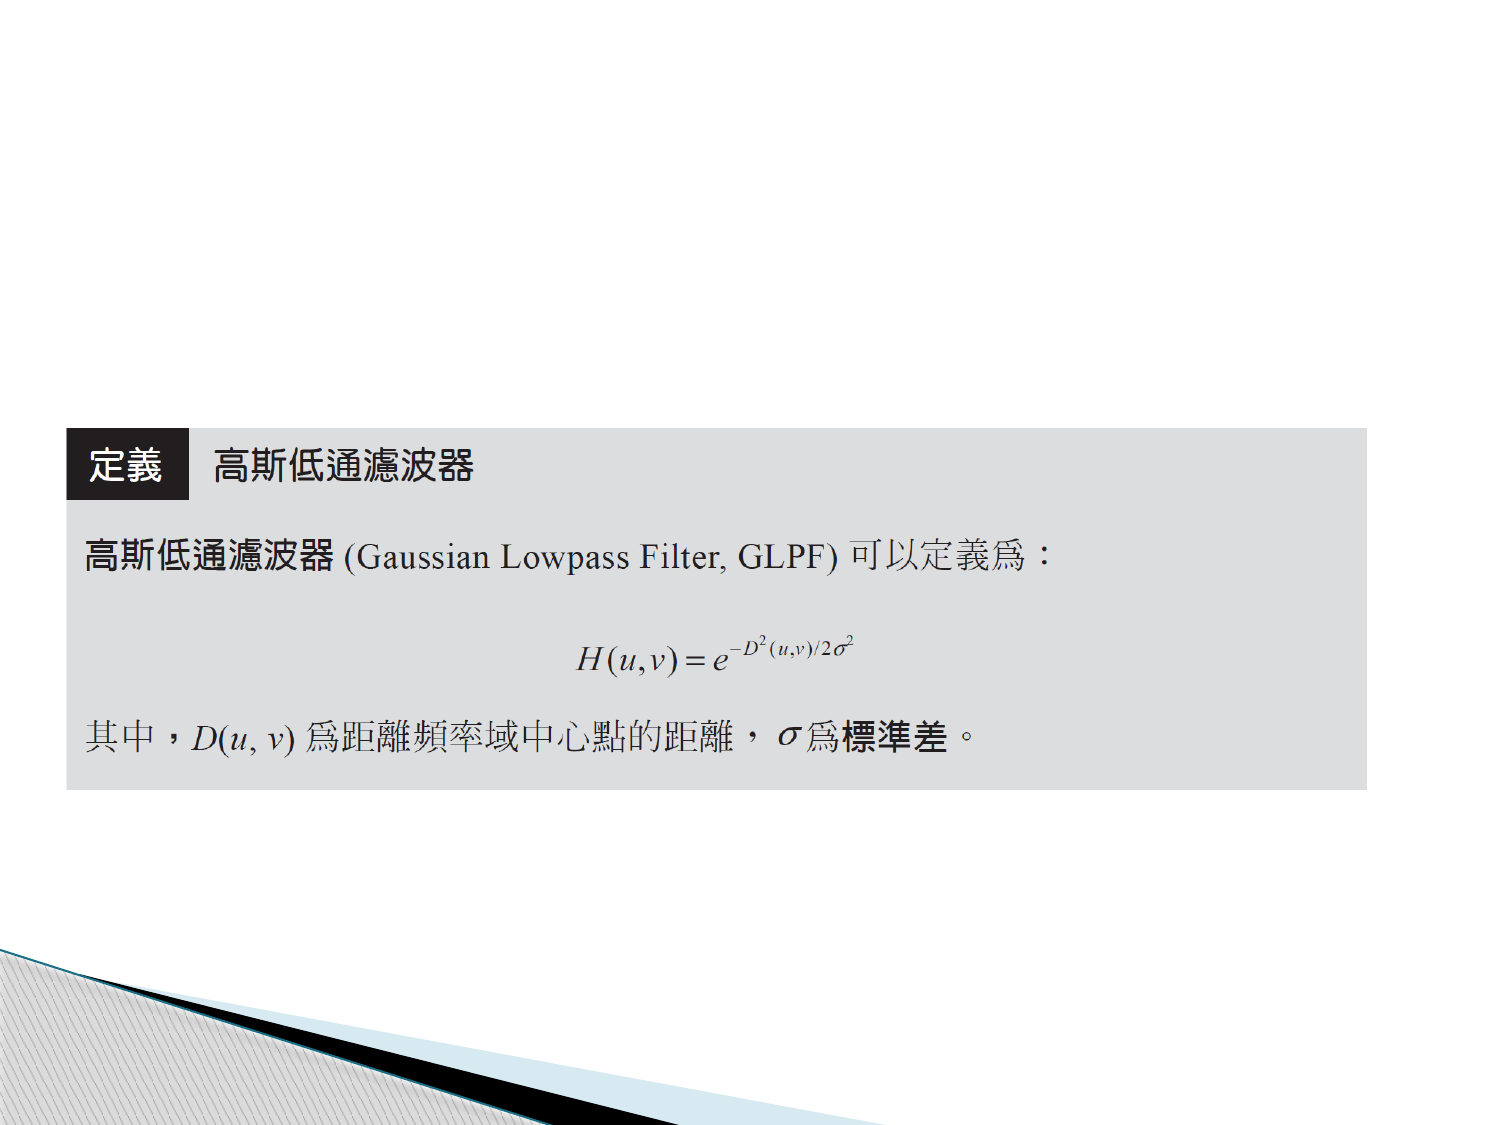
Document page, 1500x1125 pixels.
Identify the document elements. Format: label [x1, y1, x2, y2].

list [52, 416, 1388, 803]
